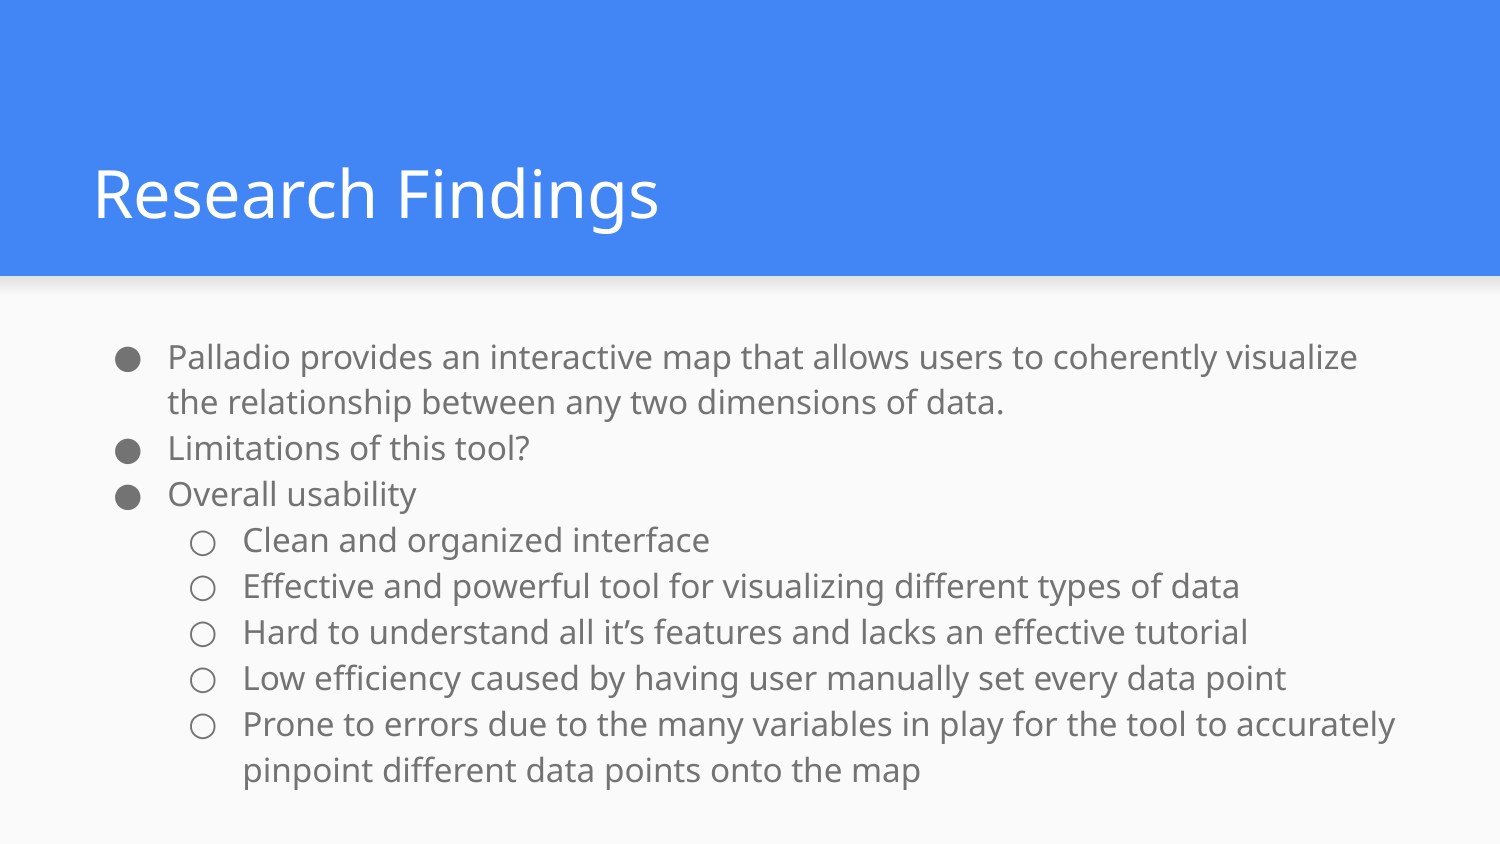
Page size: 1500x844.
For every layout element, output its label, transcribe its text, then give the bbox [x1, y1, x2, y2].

title Research Findings [77, 121, 1427, 248]
list Palladio provides an interactive map that allows users to coherently visualize the relationship between any two dimensions of data. Limitations of this tool? Overall usability Clean and organized interface Effective and powerful tool for visualizing different types of data Hard to understand all it’s features and lacks an effective tutorial Low efficiency caused by having user manually set every data point Prone to errors due to the many variables in play for the tool to accurately pinpoint different data points onto the map [77, 314, 1427, 822]
